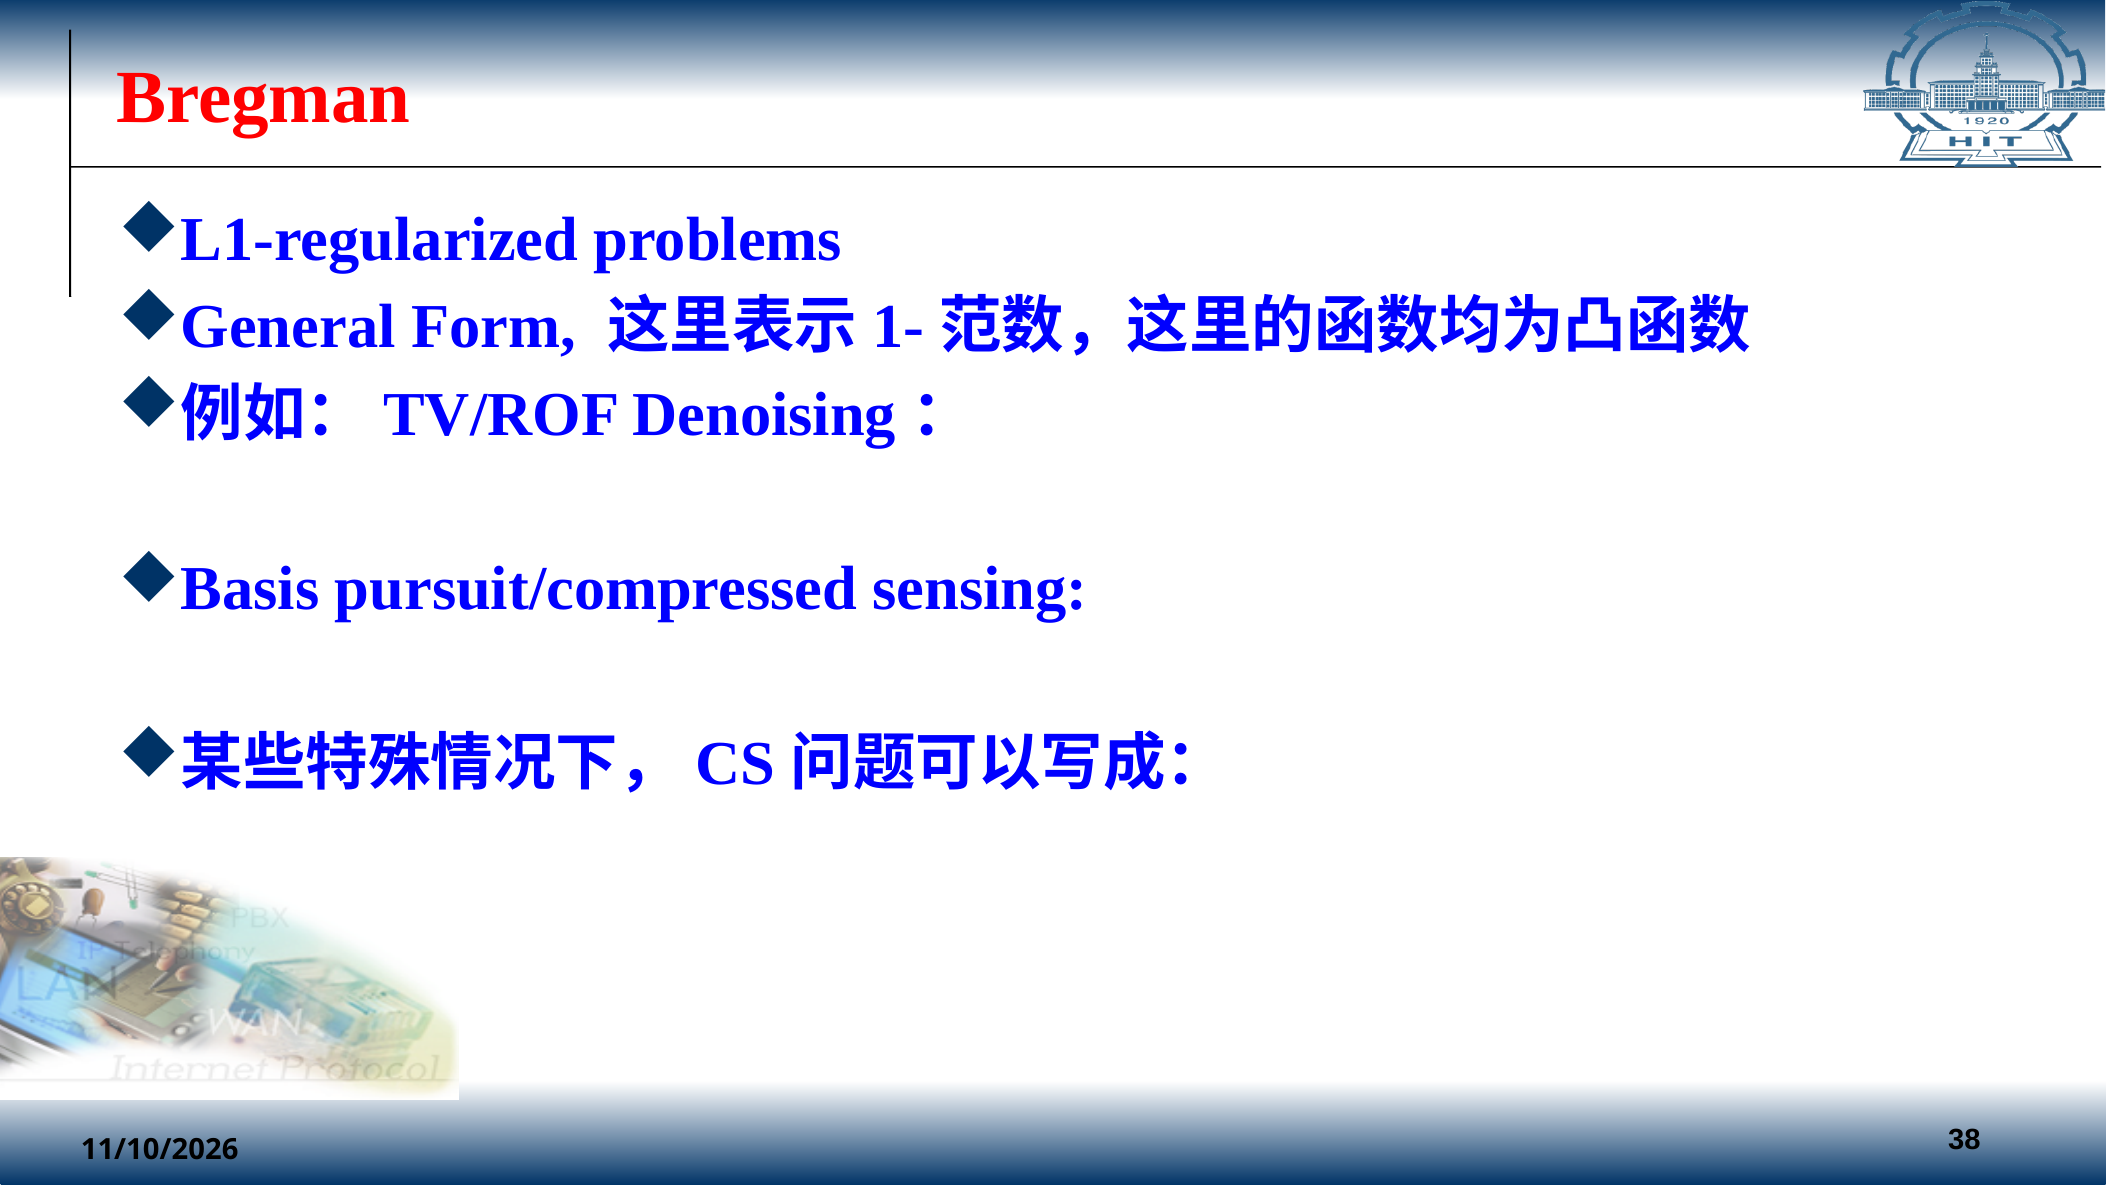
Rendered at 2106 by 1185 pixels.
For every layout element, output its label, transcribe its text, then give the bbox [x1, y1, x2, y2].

picture [0, 857, 459, 1100]
picture [1863, 1, 2106, 167]
title Bregman [101, 29, 1941, 155]
